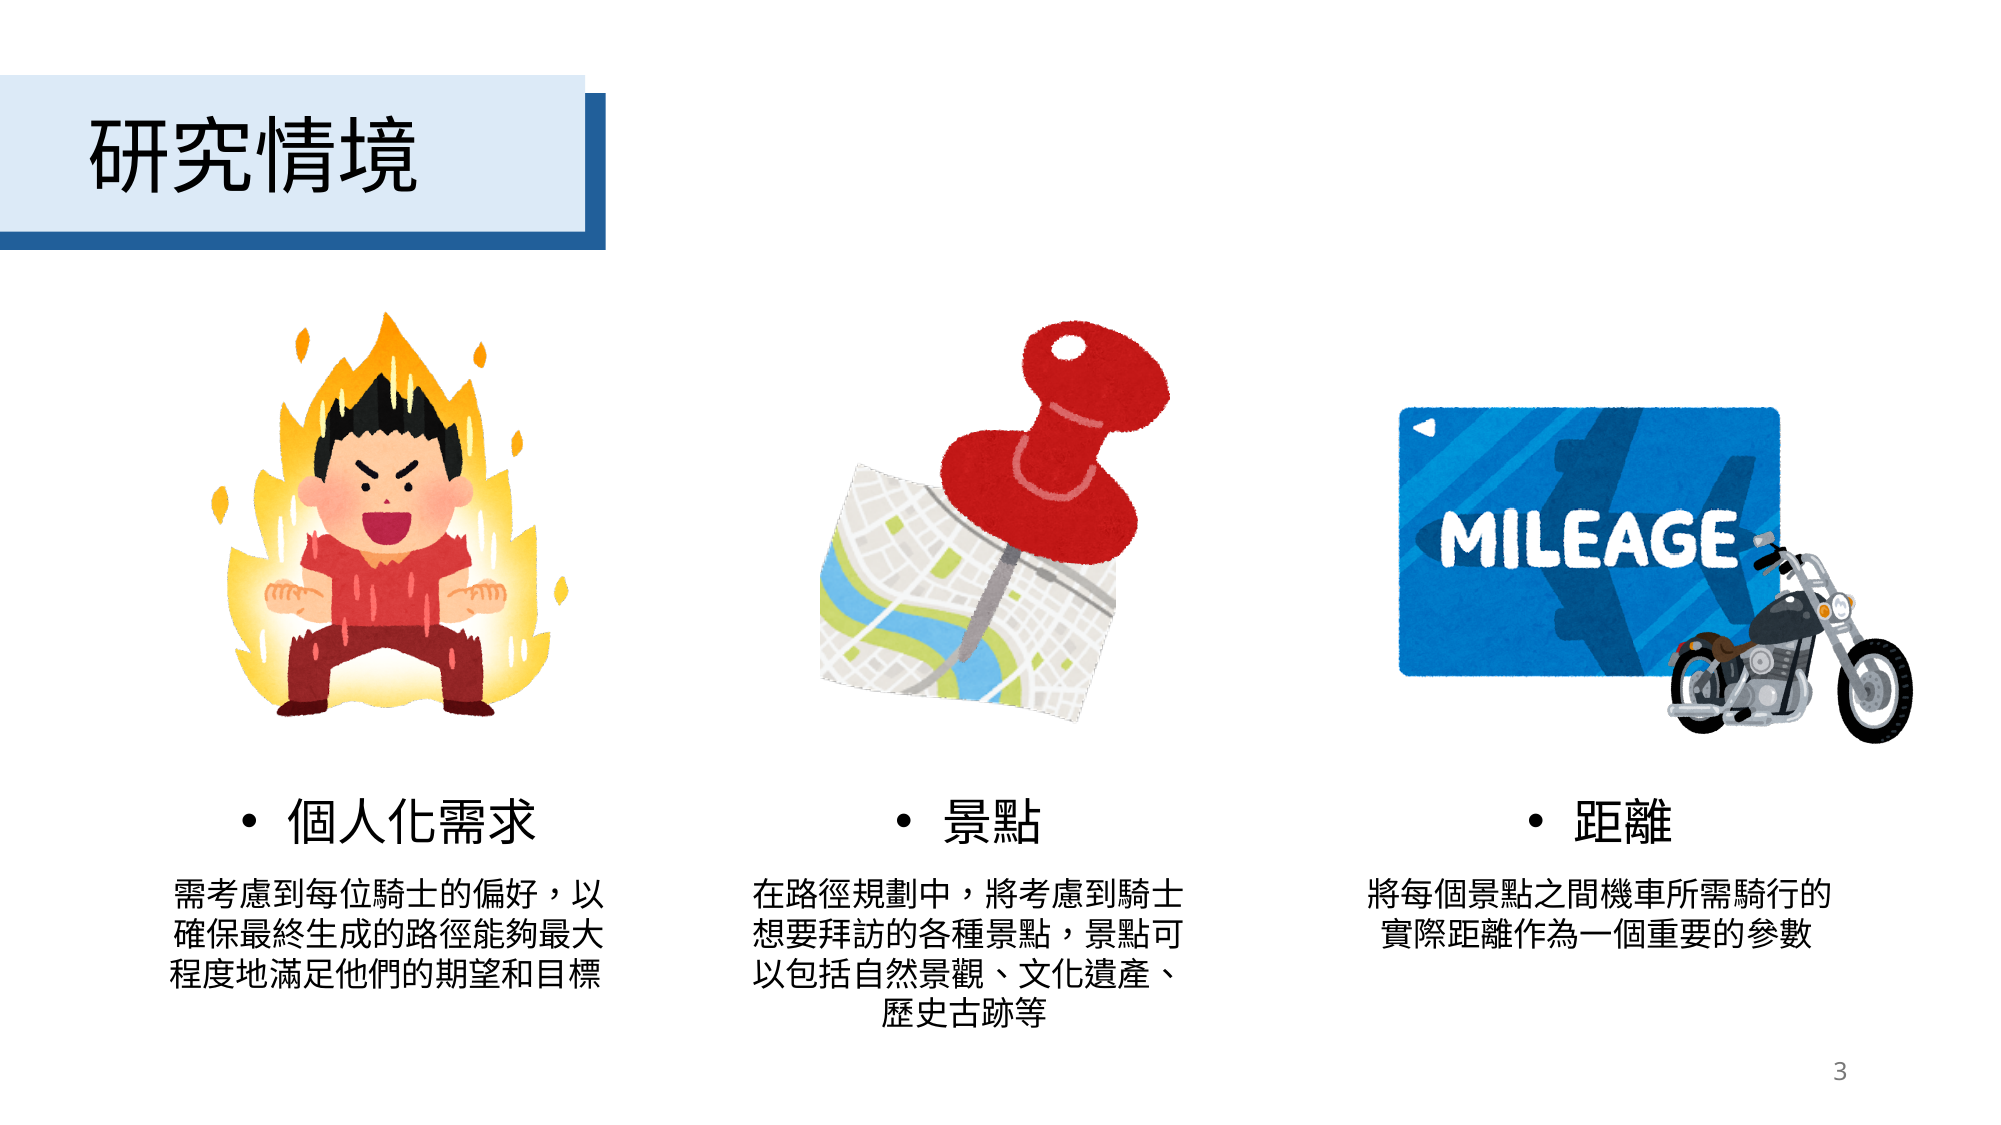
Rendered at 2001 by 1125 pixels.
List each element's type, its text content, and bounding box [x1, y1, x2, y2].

picture [197, 296, 583, 731]
text_box 景點 在路徑規劃中，將考慮到騎士想要拜訪的各種景點，景點可以包括自然景觀、文化遺產、歷史古跡等 [725, 782, 1212, 1040]
text_box [0, 92, 607, 251]
text_box [0, 73, 587, 233]
text_box 個人化需求 需考慮到每位騎士的偏好，以確保最終生成的路徑能夠最大程度地滿足他們的期望和目標 [146, 782, 632, 1001]
picture [820, 307, 1187, 738]
picture [1390, 355, 1919, 760]
text_box 距離 將每個景點之間機車所需騎行的實際距離作為一個重要的參數 [1346, 782, 1855, 961]
slide_number 3 [1412, 1042, 1863, 1103]
text_box 研究情境 [72, 95, 523, 211]
